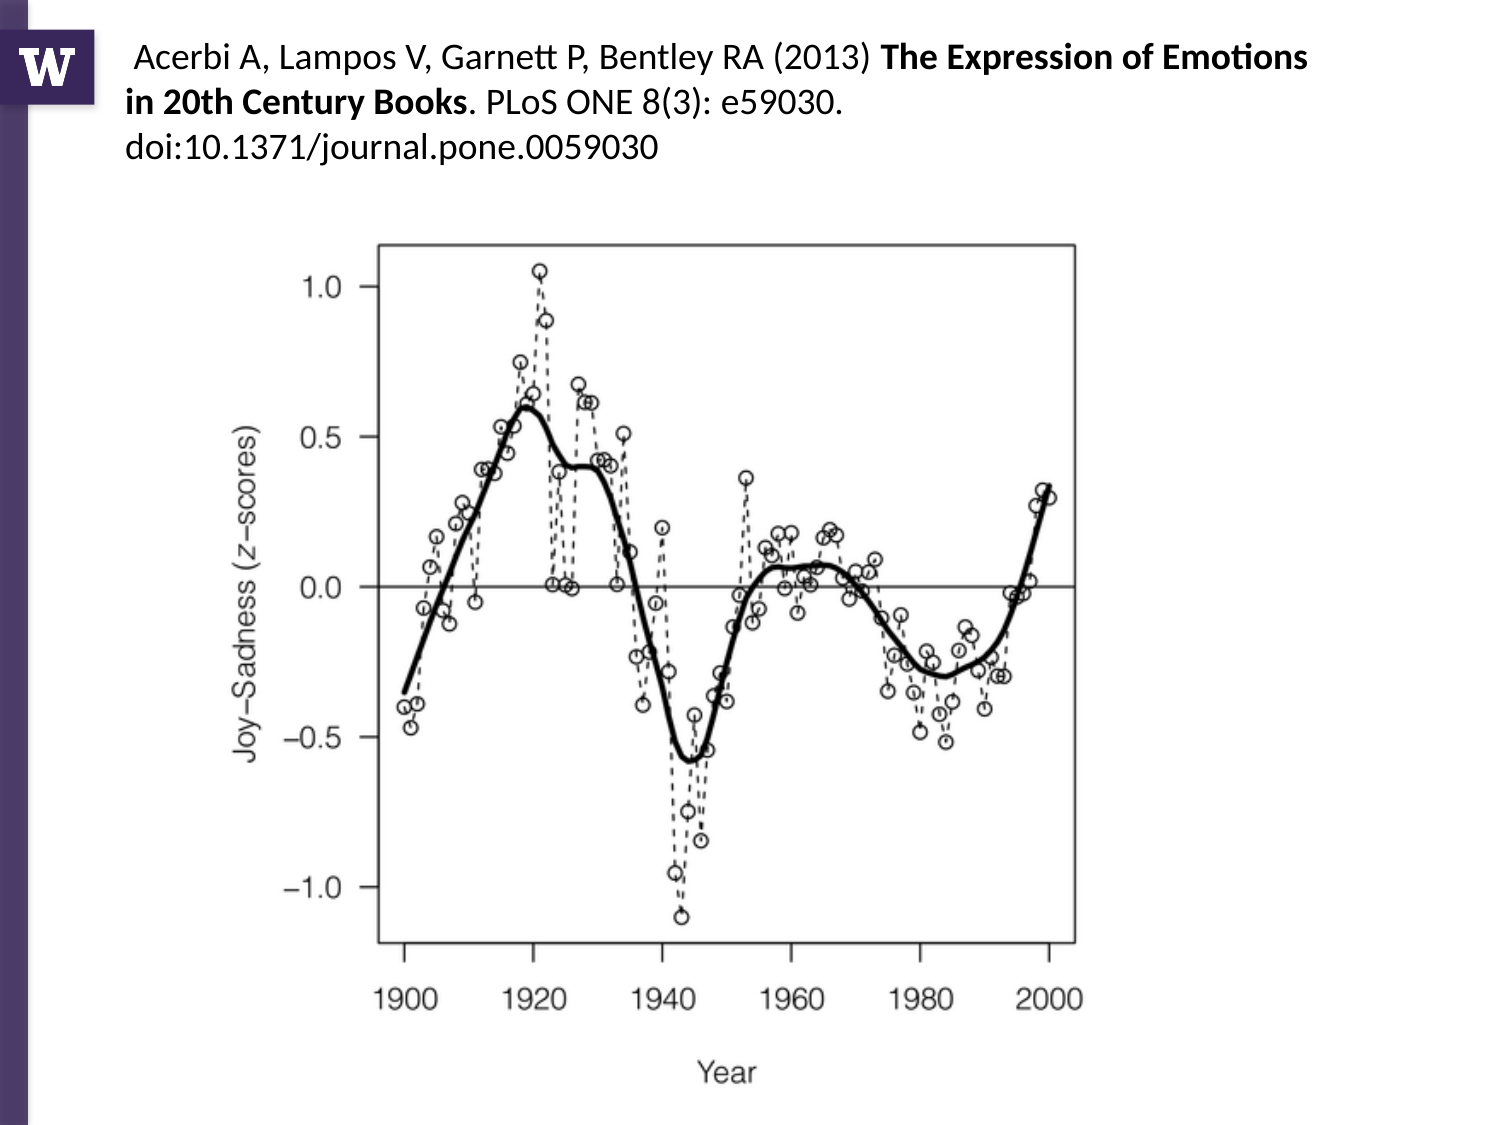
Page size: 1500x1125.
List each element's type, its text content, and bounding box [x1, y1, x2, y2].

picture [19, 48, 75, 86]
text_box Acerbi A, Lampos V, Garnett P, Bentley RA (2013) The Expression of Emotions in 20th Century Books. PLoS ONE 8(3): e59030. doi:10.1371/journal.pone.0059030 [110, 24, 1336, 175]
picture [224, 237, 1090, 1091]
